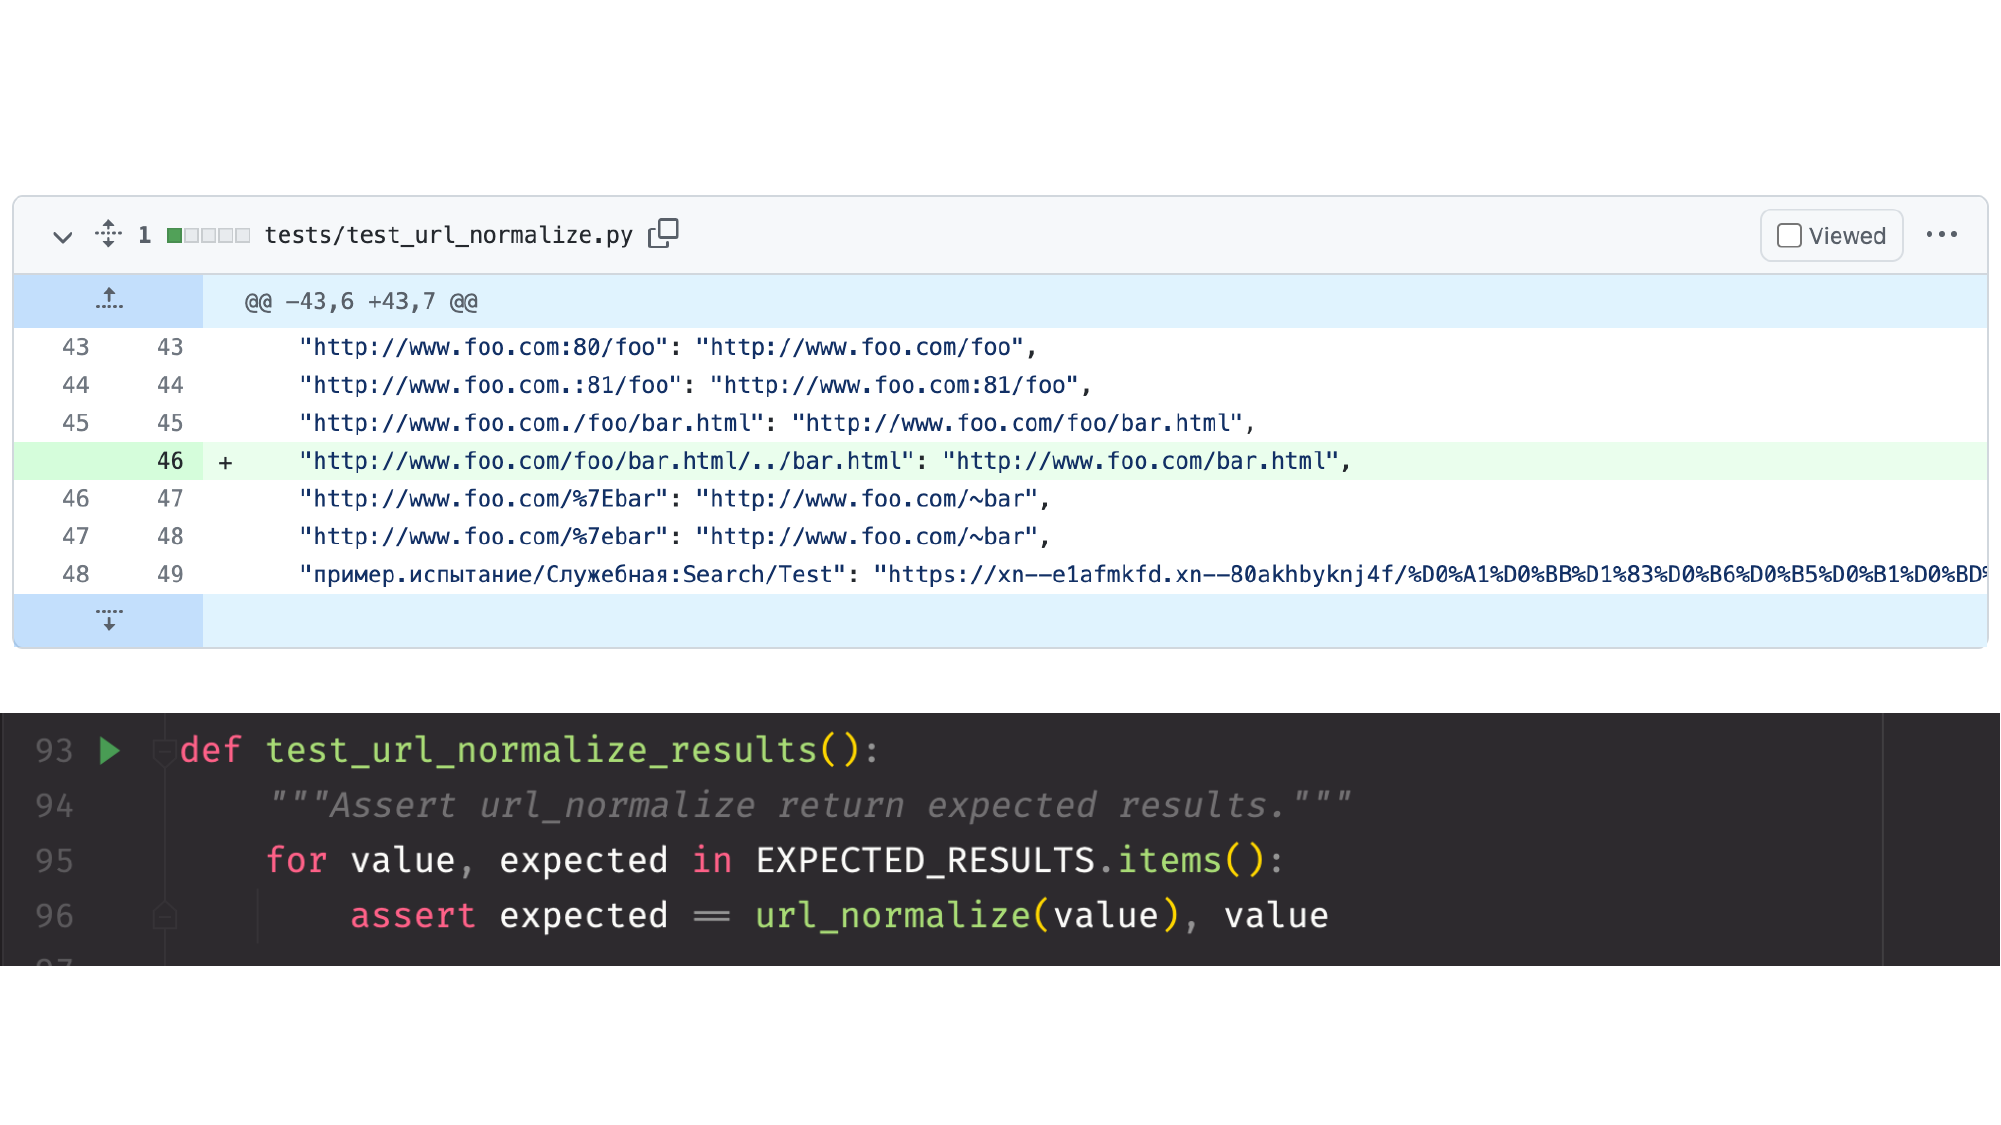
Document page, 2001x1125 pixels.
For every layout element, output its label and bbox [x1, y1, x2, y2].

picture [0, 174, 2000, 673]
list [0, 713, 2000, 966]
